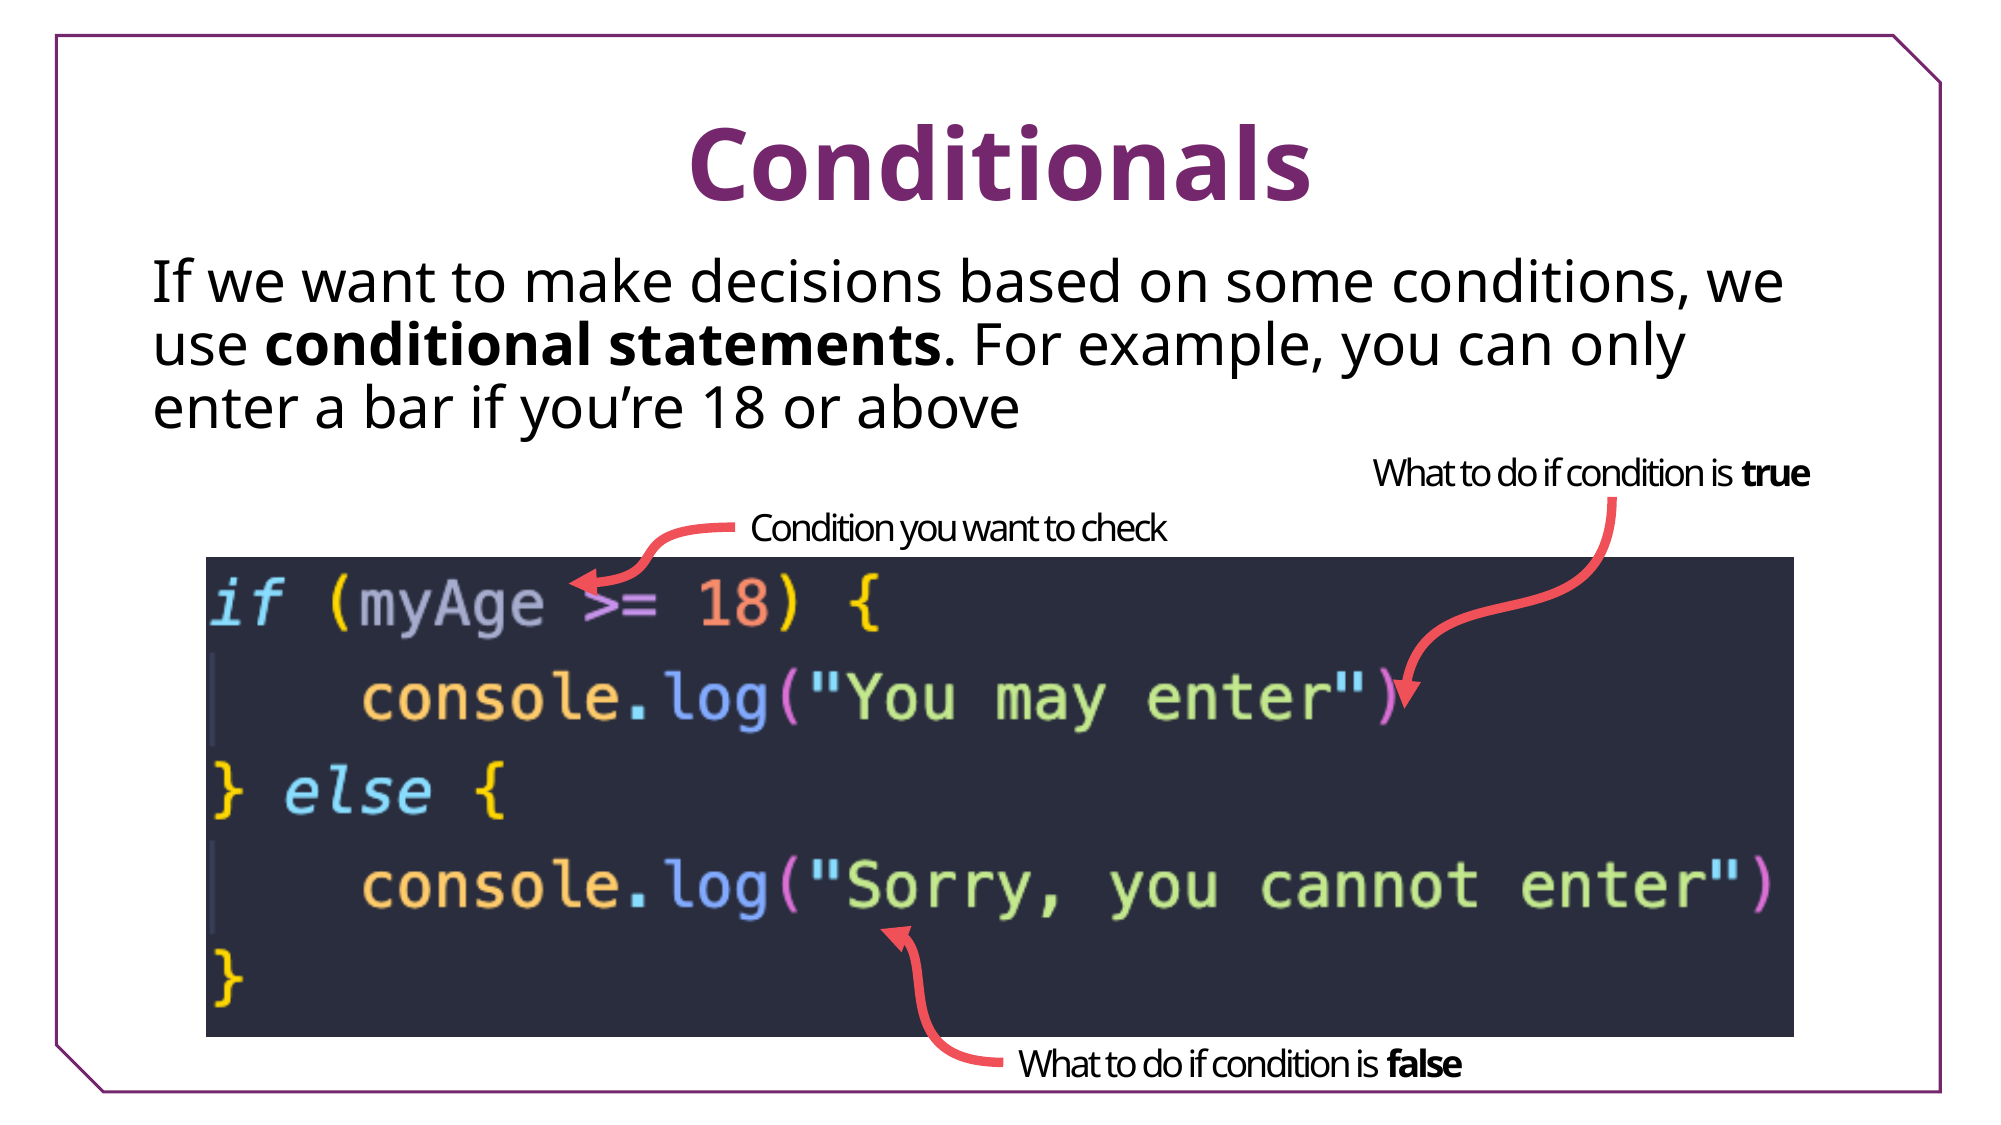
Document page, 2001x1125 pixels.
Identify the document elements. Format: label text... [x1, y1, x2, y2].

text_box What to do if condition is false [1003, 1037, 1616, 1093]
text_box Condition you want to check [735, 496, 1244, 557]
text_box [568, 527, 736, 584]
picture [206, 557, 1794, 1037]
text_box [55, 34, 1942, 1093]
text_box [880, 929, 1004, 1063]
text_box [1402, 498, 1615, 707]
text_box What to do if condition is true [1357, 441, 1867, 501]
